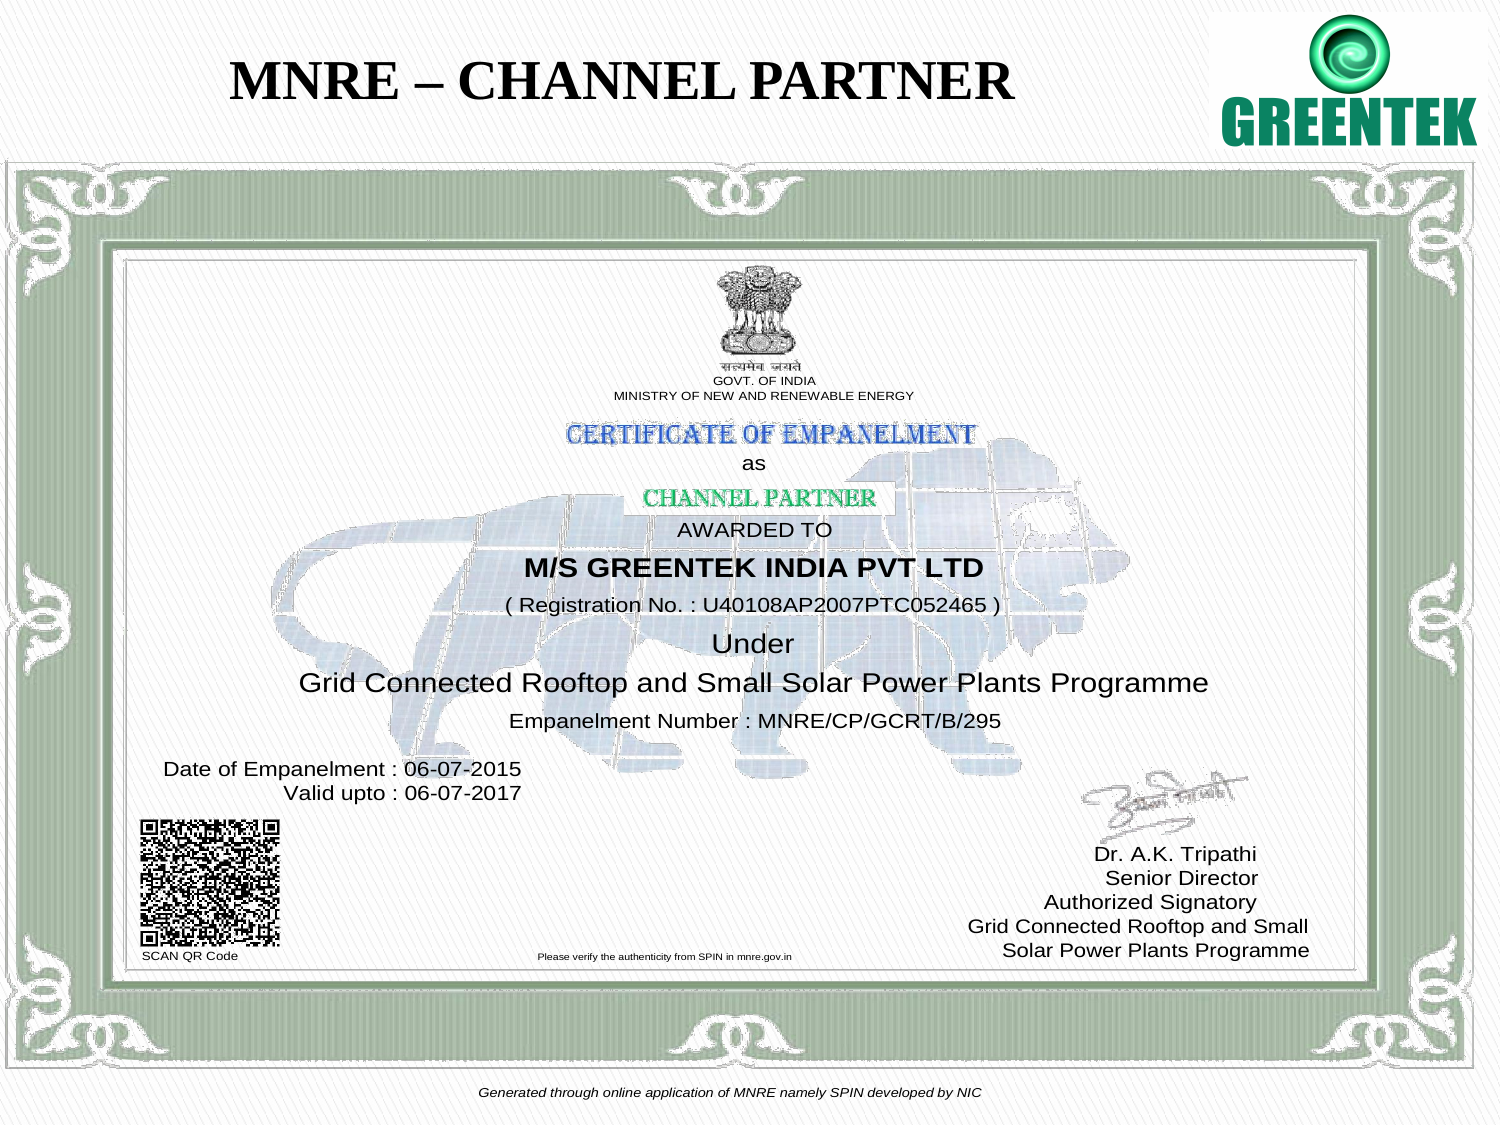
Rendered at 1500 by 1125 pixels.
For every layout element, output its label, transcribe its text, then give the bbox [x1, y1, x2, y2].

title MNRE – CHANNEL PARTNER [24, 0, 1175, 151]
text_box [0, 152, 1488, 1101]
picture [1209, 12, 1488, 149]
